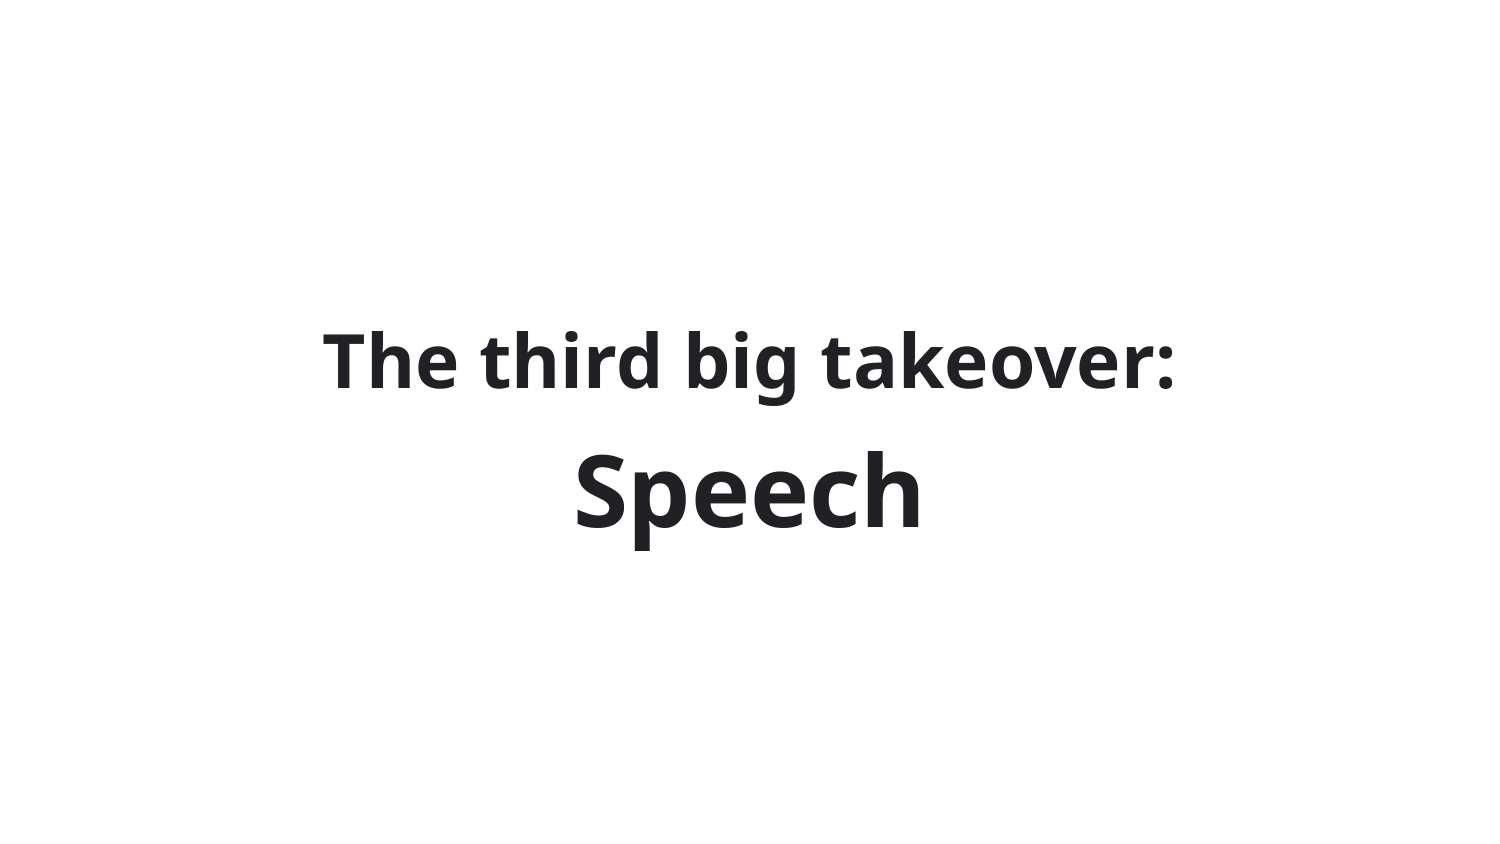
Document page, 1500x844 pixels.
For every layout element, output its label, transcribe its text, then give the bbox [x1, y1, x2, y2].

text_box The third big takeover: Speech [0, 0, 1500, 844]
